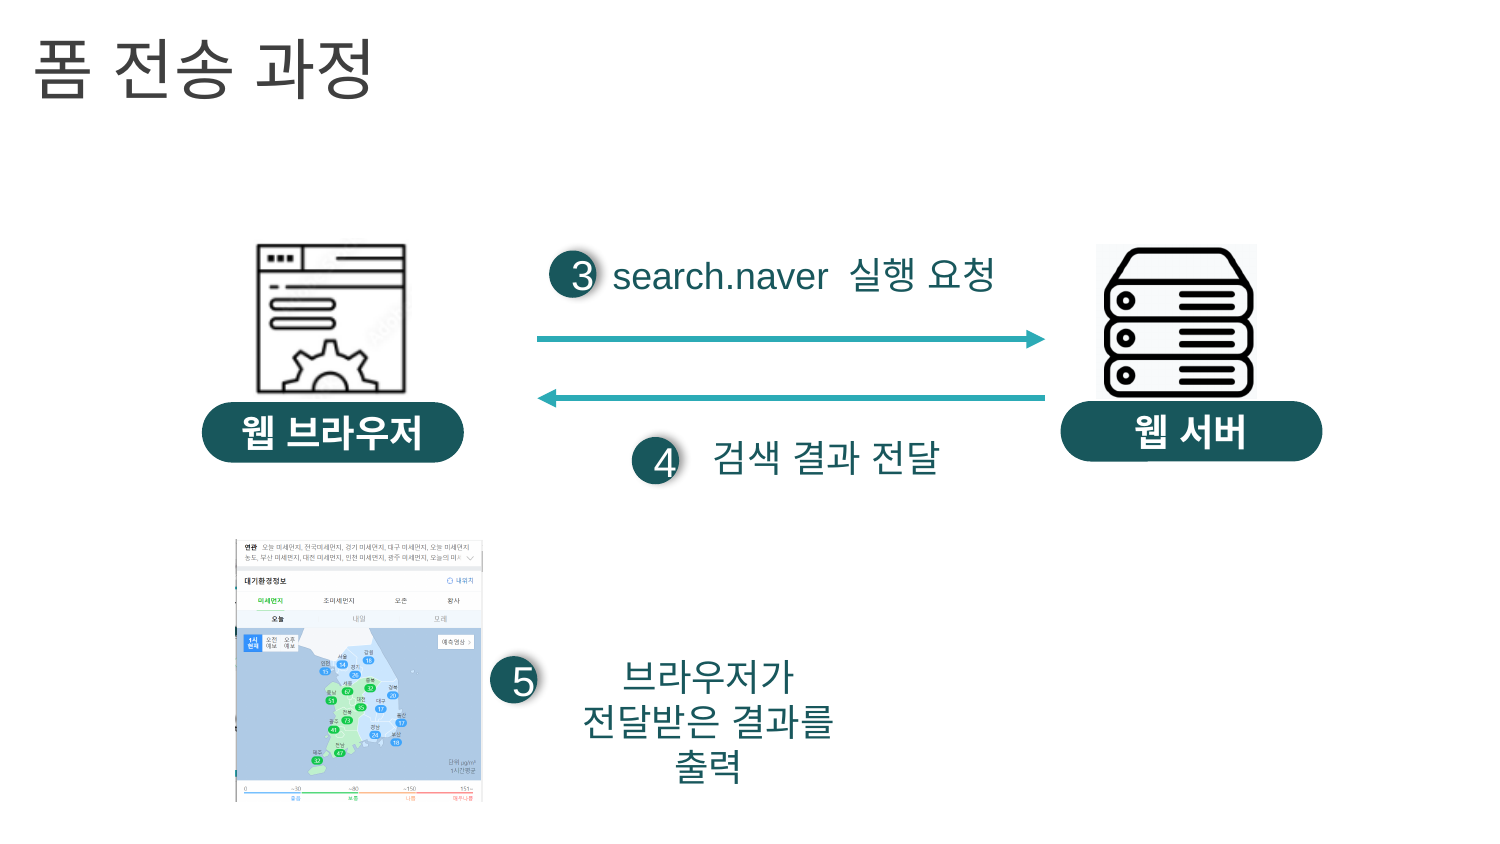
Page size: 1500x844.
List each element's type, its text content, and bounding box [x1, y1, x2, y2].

picture [253, 238, 412, 399]
picture [1095, 243, 1258, 399]
text_box 웹 서버 [1060, 401, 1323, 462]
text_box 웹 브라우저 [201, 402, 464, 463]
picture [235, 539, 483, 802]
text_box search.naver 실행 요청 [587, 244, 1022, 305]
text_box 브라우저가 전달받은 결과를 출력 [537, 646, 880, 797]
text_box 4 [631, 437, 679, 485]
list 폼 전송 과정 [17, 20, 1471, 115]
text_box 3 [549, 250, 587, 298]
text_box 5 [490, 656, 537, 704]
text_box 검색 결과 전달 [679, 427, 975, 488]
